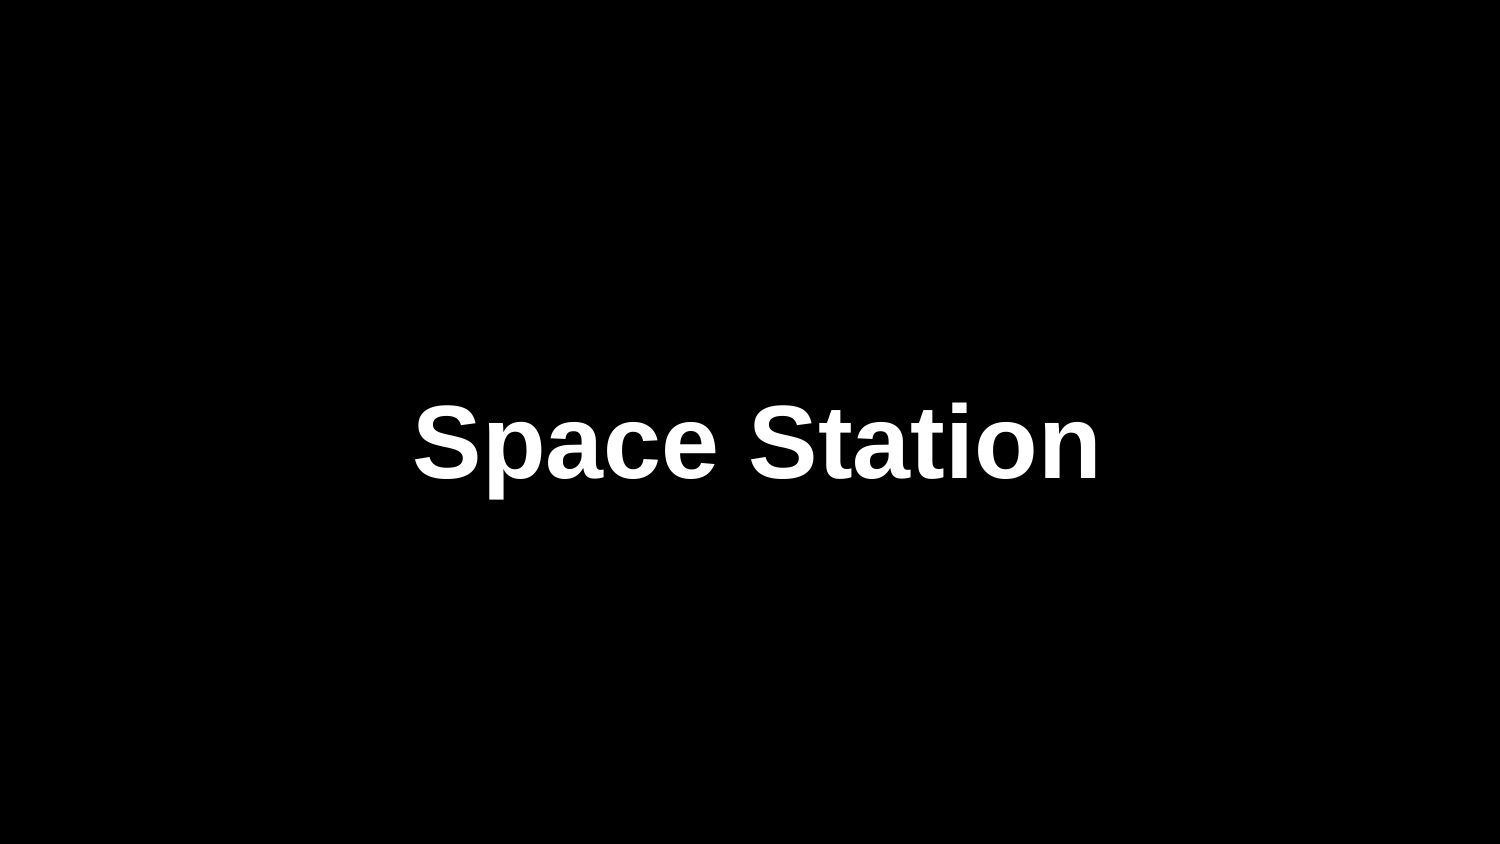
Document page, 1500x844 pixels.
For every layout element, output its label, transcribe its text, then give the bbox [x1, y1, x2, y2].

text_box Space Station [397, 147, 1500, 513]
